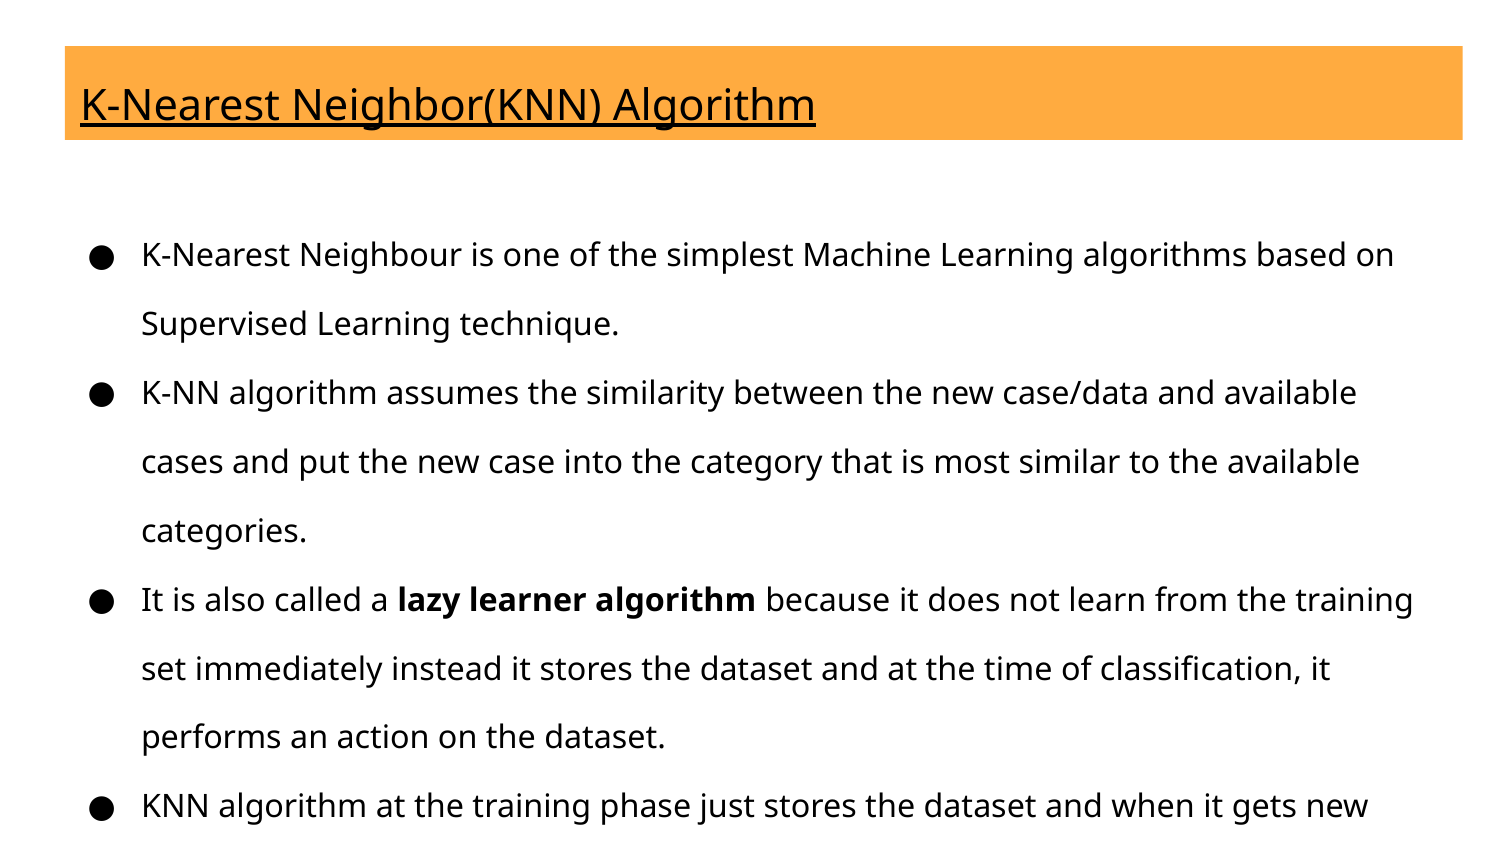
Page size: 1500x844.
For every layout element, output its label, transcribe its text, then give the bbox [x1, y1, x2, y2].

list K-Nearest Neighbour is one of the simplest Machine Learning algorithms based on Supervised Learning technique. K-NN algorithm assumes the similarity between the new case/data and available cases and put the new case into the category that is most similar to the available categories. It is also called a lazy learner algorithm because it does not learn from the training set immediately instead it stores the dataset and at the time of classification, it performs an action on the dataset. KNN algorithm at the training phase just stores the dataset and when it gets new data, then it classifies that data into a category that is much similar to the new data. [51, 189, 1449, 750]
title K-Nearest Neighbor(KNN) Algorithm [64, 46, 1463, 140]
